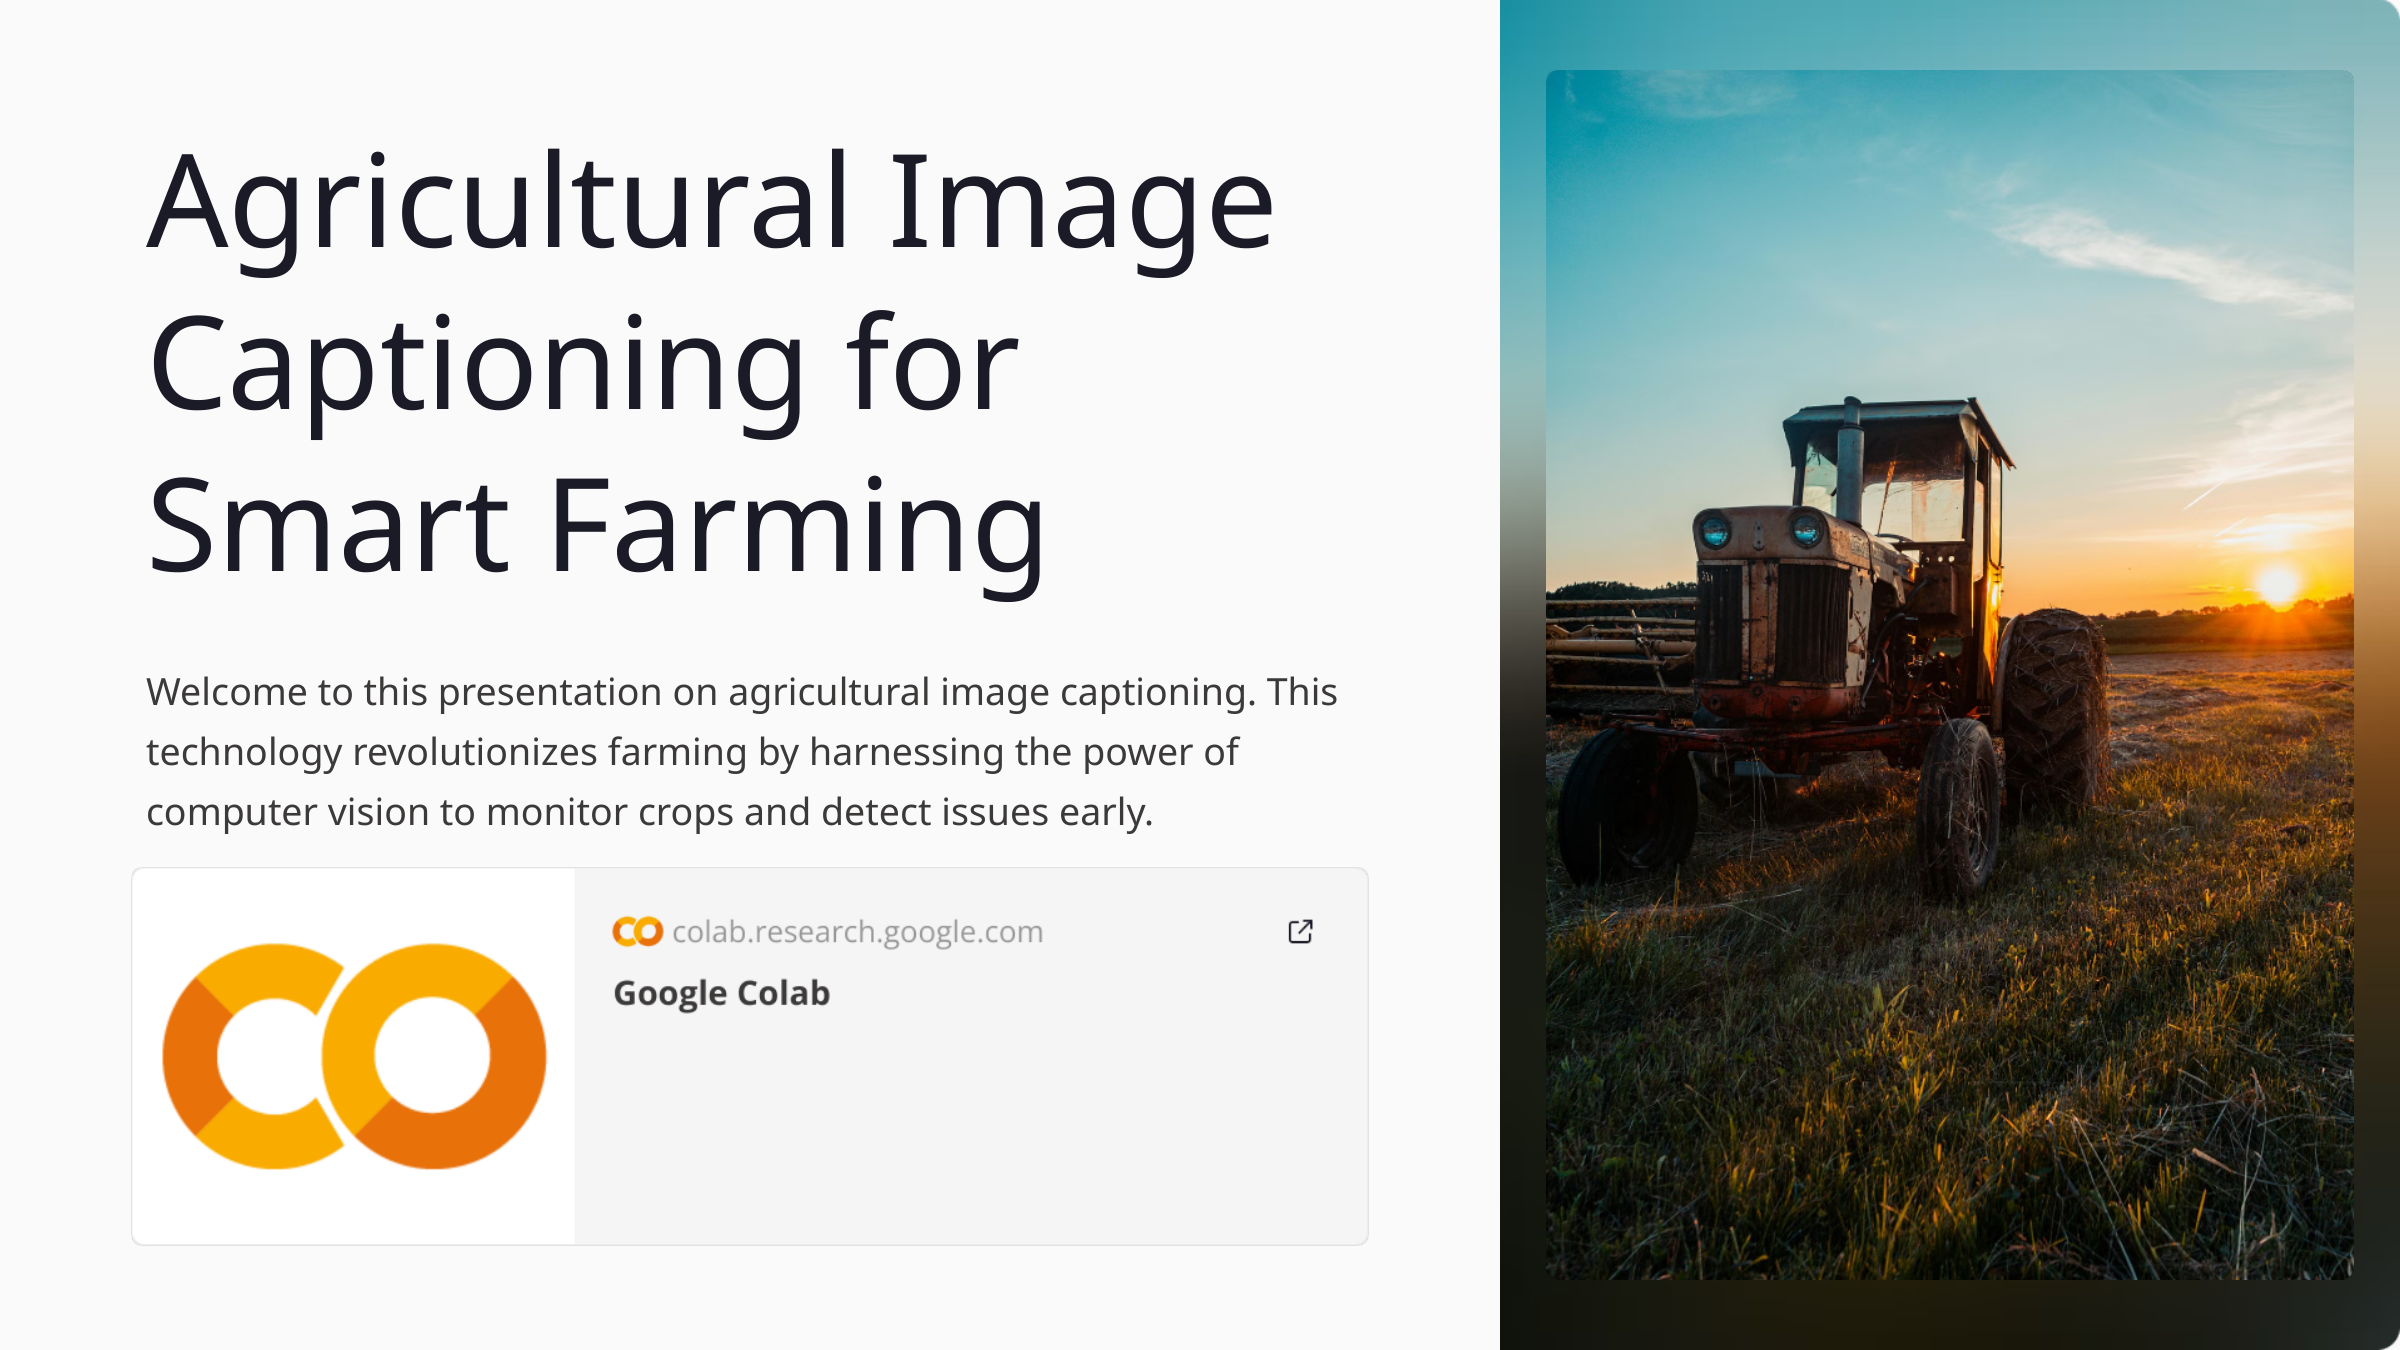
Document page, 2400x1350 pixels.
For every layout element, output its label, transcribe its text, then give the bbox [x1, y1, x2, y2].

text_box [0, 0, 1499, 1350]
text_box Welcome to this presentation on agricultural image captioning. This technology revolutionizes farming by harnessing the power of computer vision to monitor crops and detect issues early. [131, 645, 1369, 826]
text_box Agricultural Image Captioning for Smart Farming [131, 104, 1369, 590]
picture [1499, 0, 2400, 1350]
picture [131, 867, 1369, 1246]
